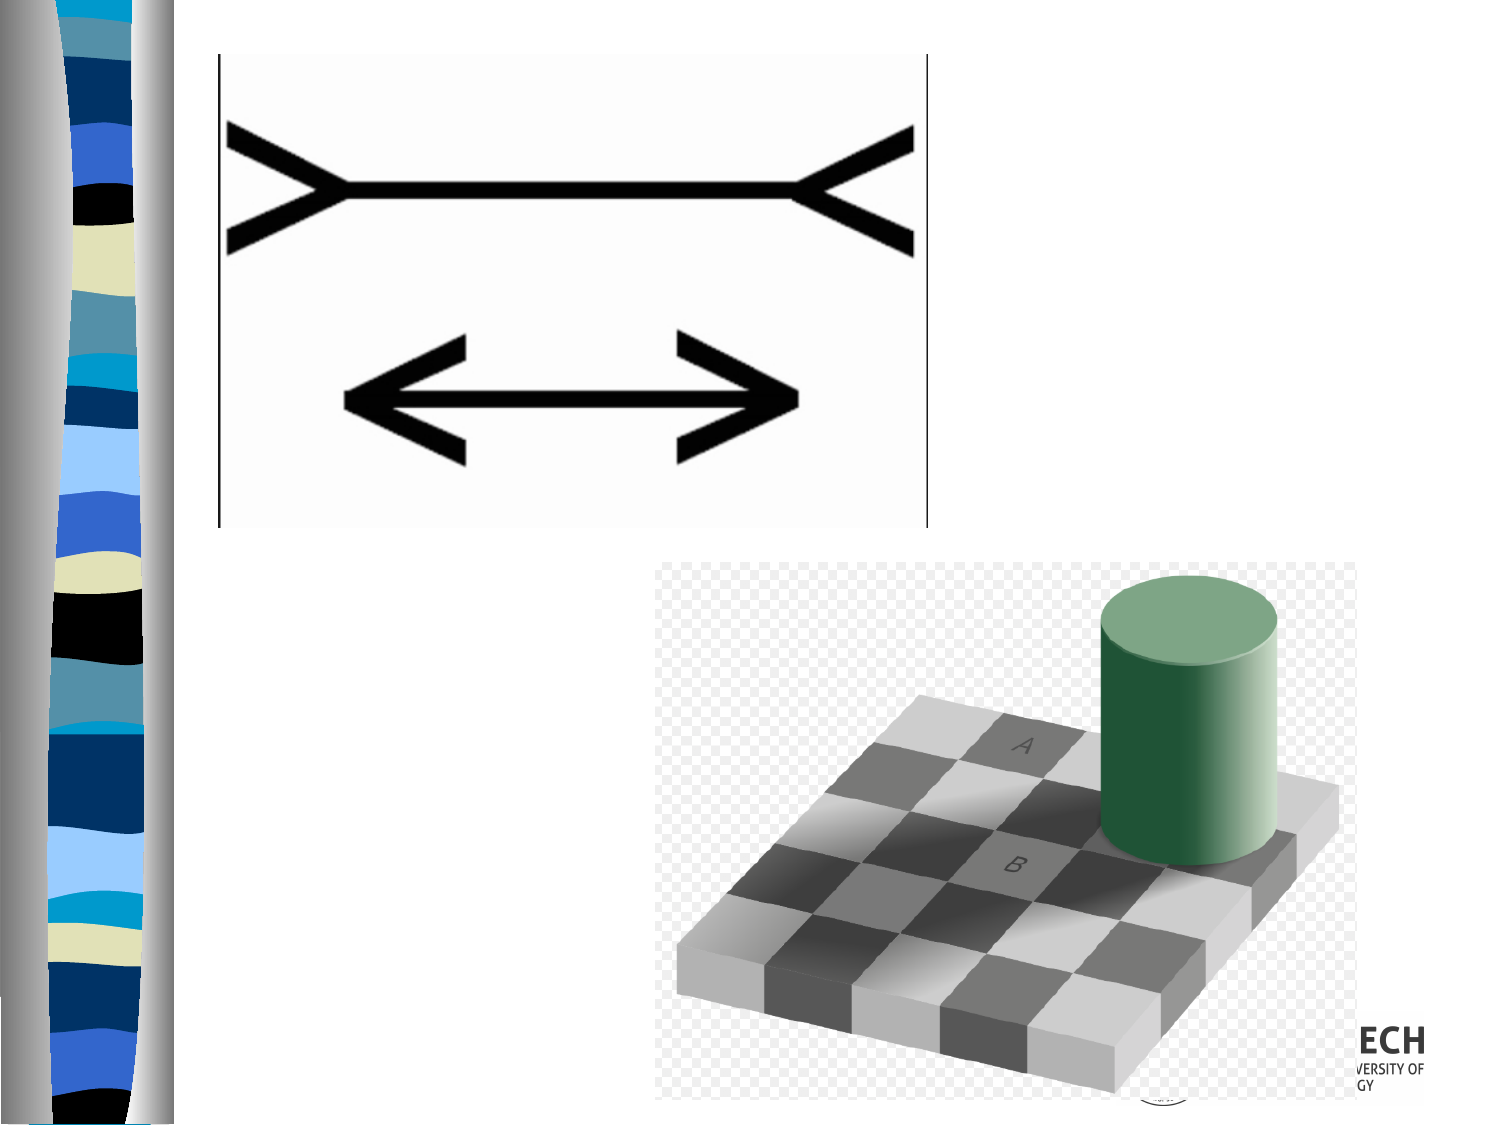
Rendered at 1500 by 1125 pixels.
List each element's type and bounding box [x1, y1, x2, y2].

picture [218, 54, 928, 529]
picture [655, 562, 1424, 1106]
